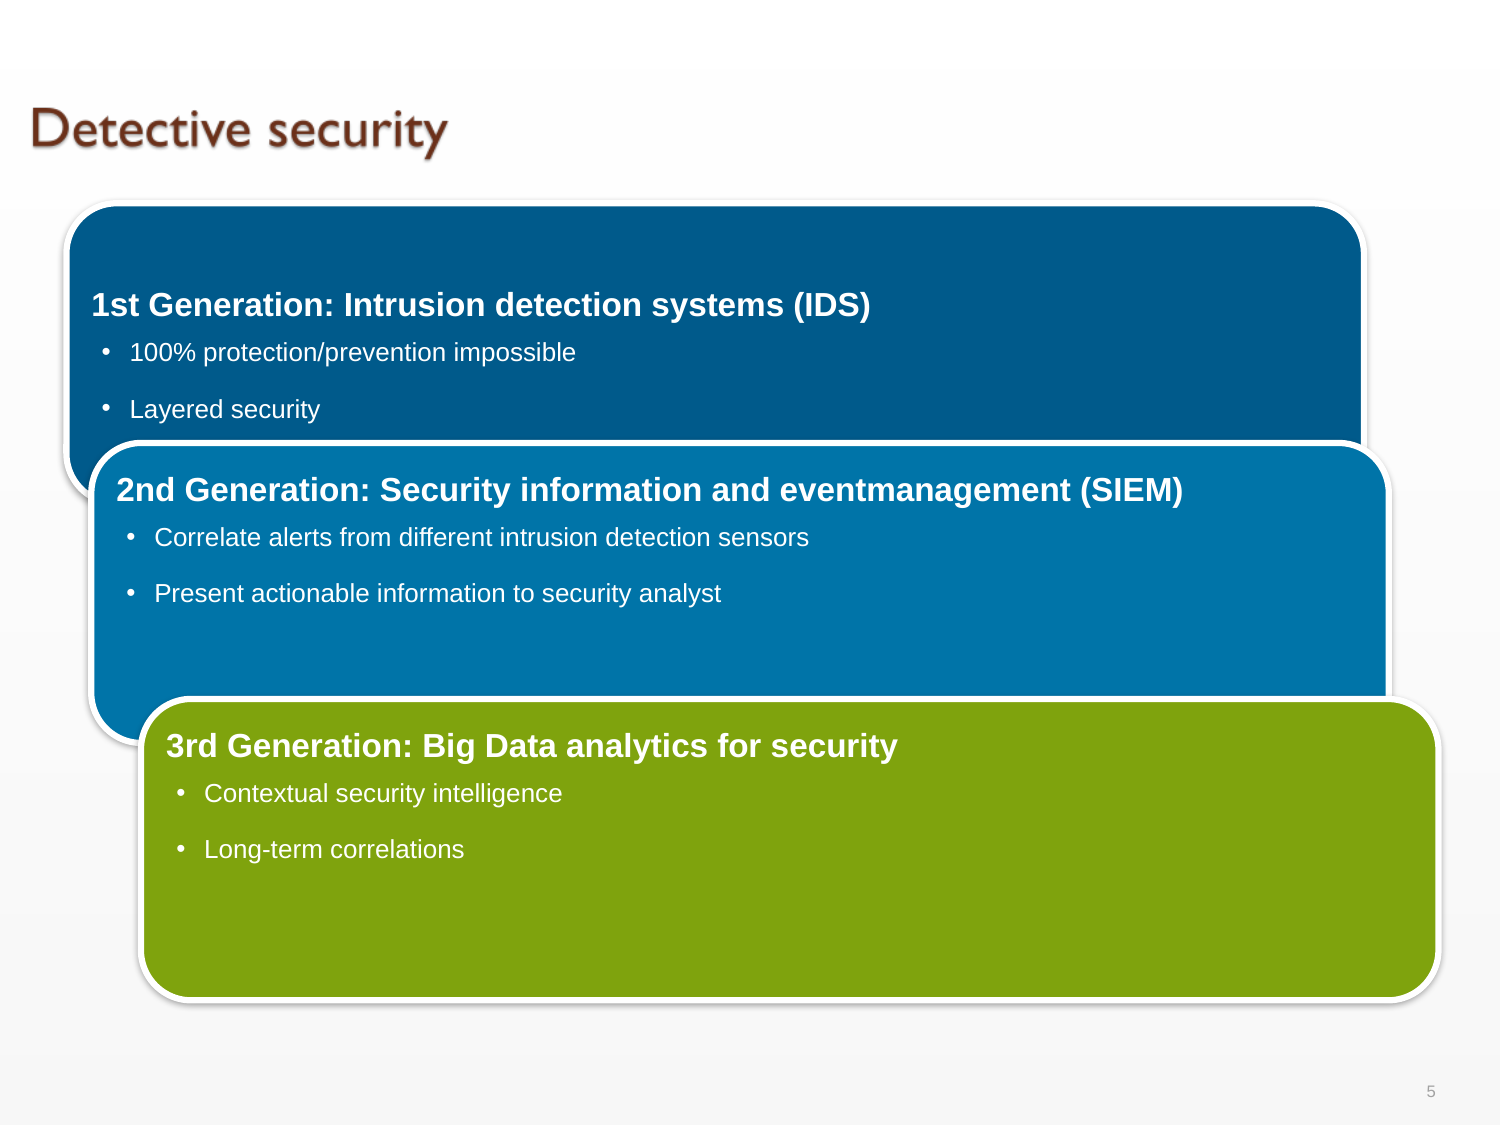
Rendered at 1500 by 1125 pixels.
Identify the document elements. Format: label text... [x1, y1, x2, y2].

text_box 3rd Generation: Big Data analytics for security Contextual security intelligence Long-term correlations [137, 695, 1442, 1004]
picture [24, 87, 454, 167]
text_box 1st Generation: Intrusion detection systems (IDS) 100% protection/prevention impossible Layered security [63, 200, 1368, 495]
text_box 2nd Generation: Security information and eventmanagement (SIEM) Correlate alerts from different intrusion detection sensors Present actionable information to security analyst [88, 439, 1392, 746]
